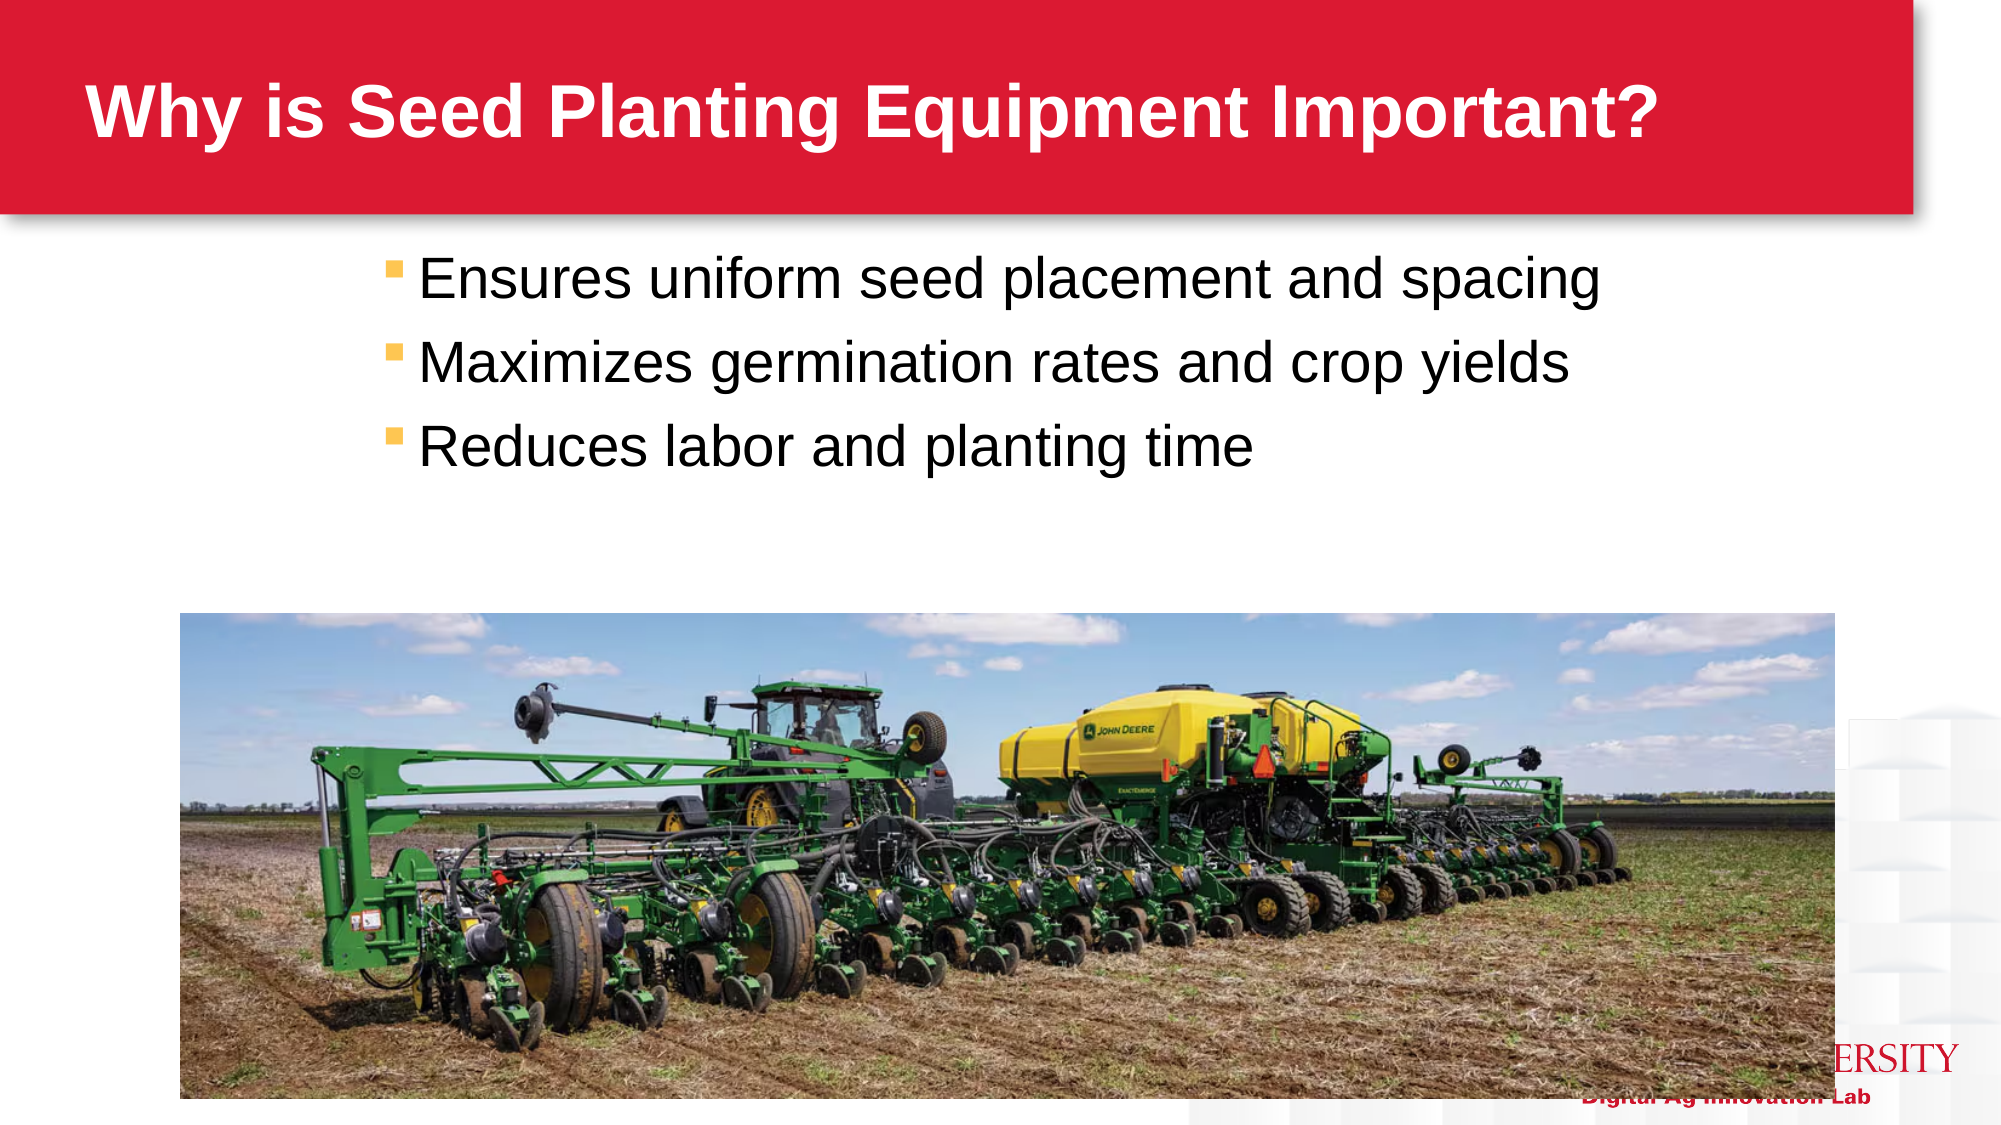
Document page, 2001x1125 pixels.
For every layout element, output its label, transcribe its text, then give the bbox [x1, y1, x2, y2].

picture [180, 613, 1982, 1116]
title Why is Seed Planting Equipment Important? [85, 19, 1853, 214]
list Ensures uniform seed placement and spacing Maximizes germination rates and crop yields Reduces labor and planting time [381, 248, 1634, 613]
